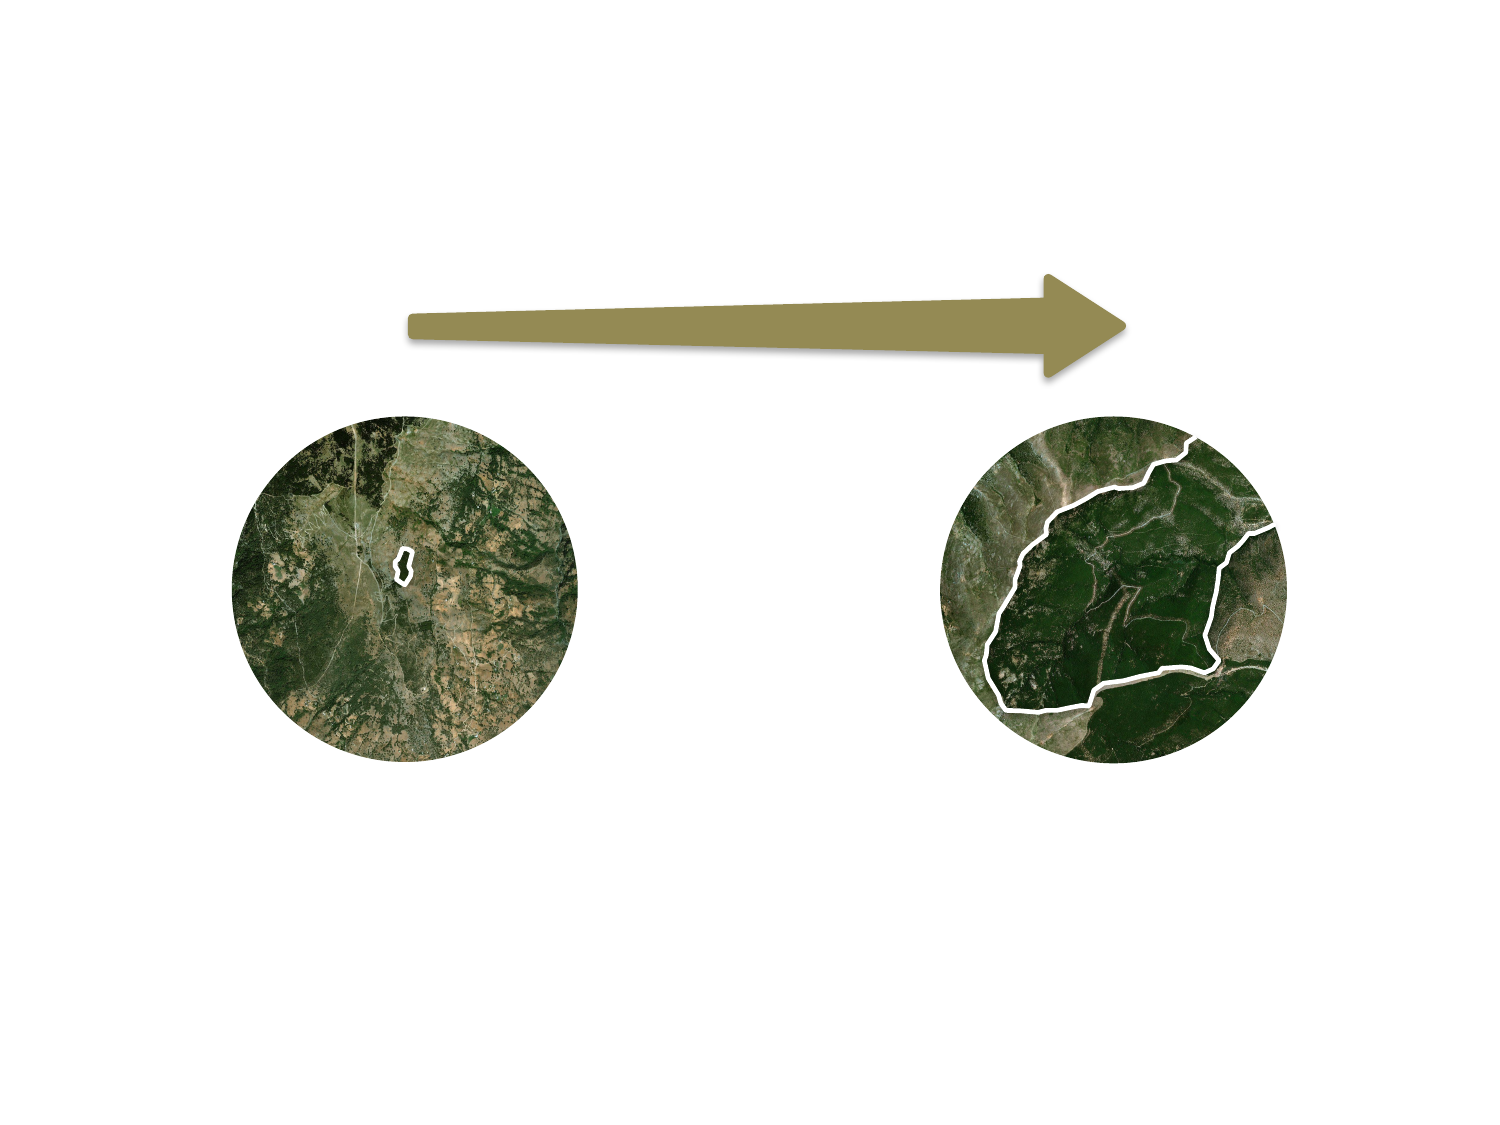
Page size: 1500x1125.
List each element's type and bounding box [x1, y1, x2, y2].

text_box [411, 278, 1123, 374]
text_box [231, 416, 578, 763]
text_box [939, 416, 1288, 764]
